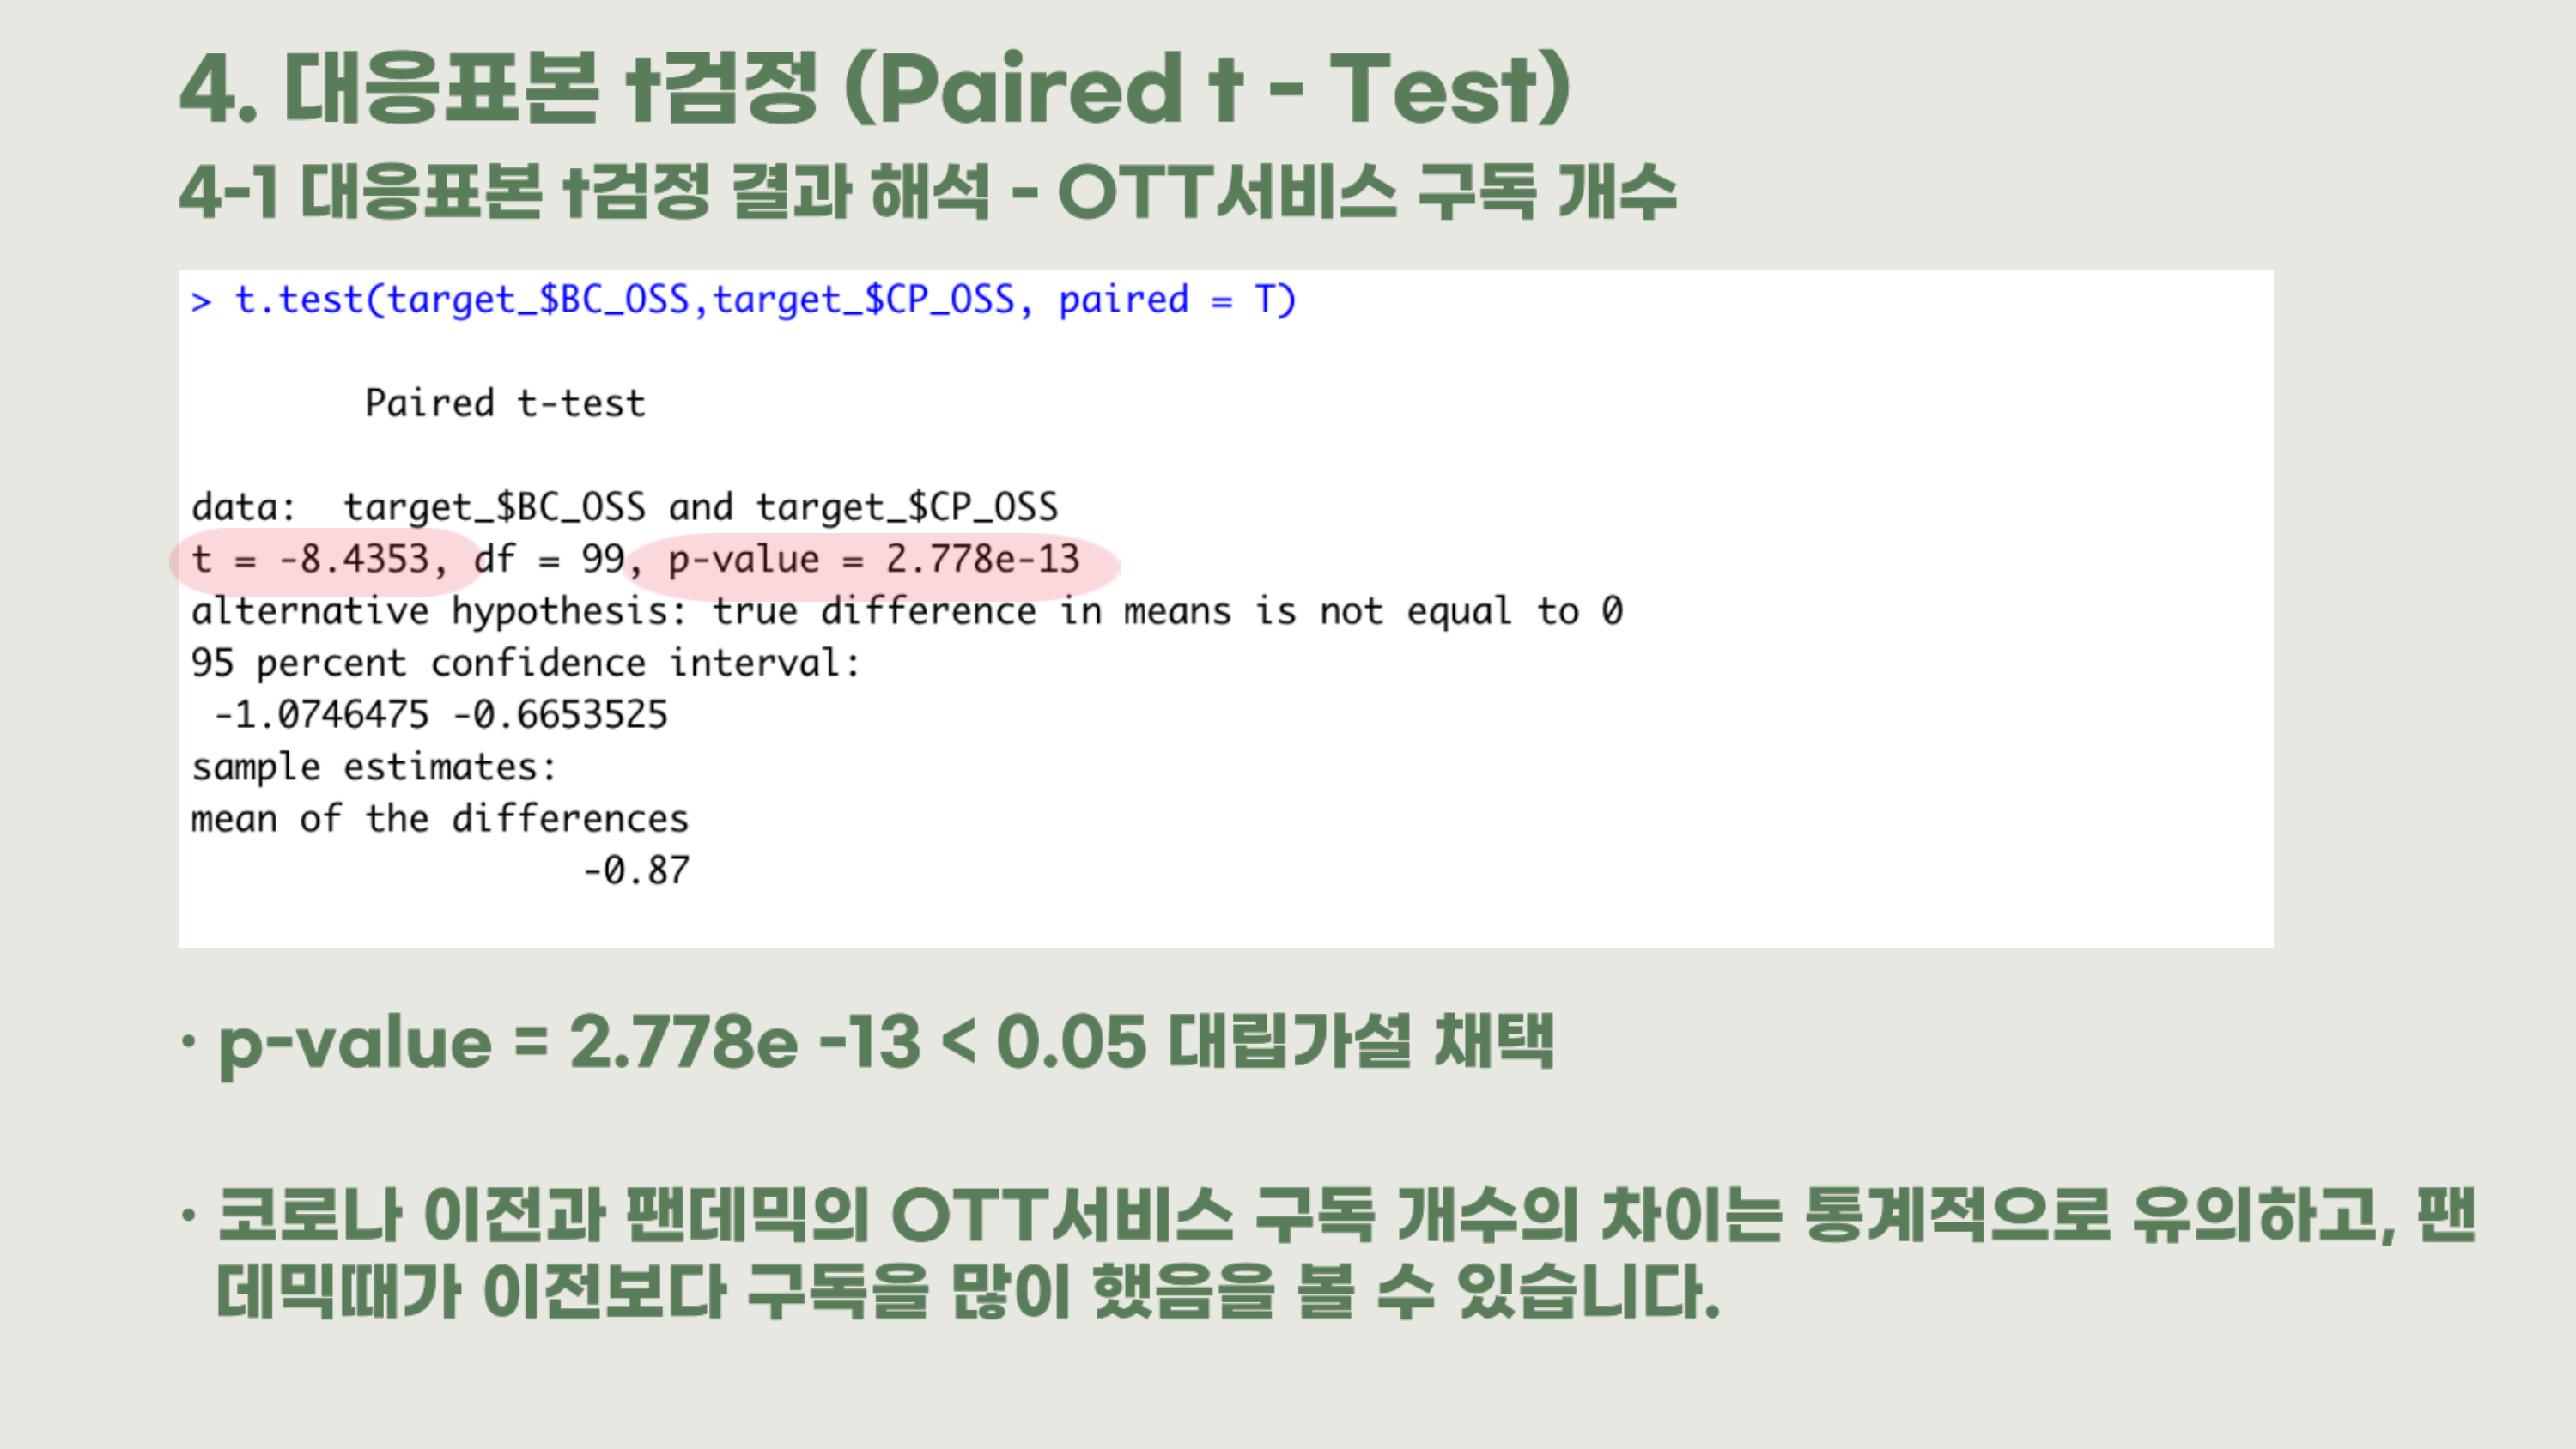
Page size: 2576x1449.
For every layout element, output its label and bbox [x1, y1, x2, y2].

picture [169, 1161, 2505, 1351]
text_box [179, 32, 1878, 239]
text_box [179, 269, 2274, 949]
text_box [169, 528, 485, 597]
text_box [623, 533, 1121, 603]
picture [169, 989, 1583, 1113]
picture [167, 19, 1706, 250]
